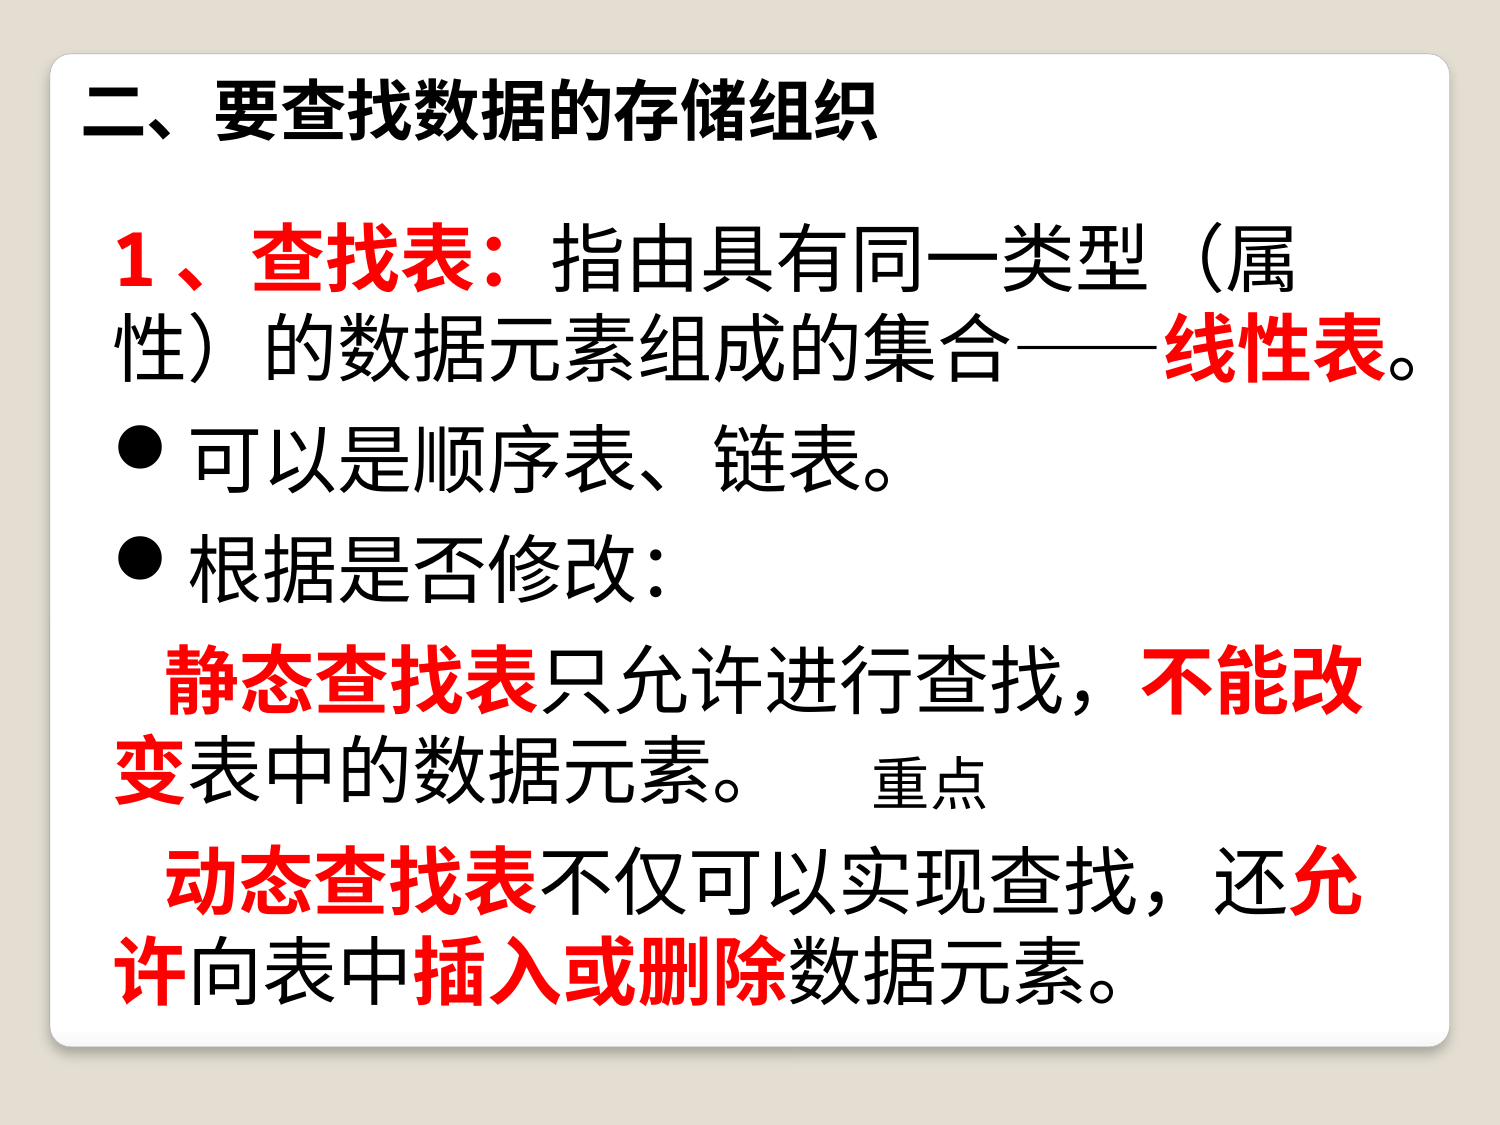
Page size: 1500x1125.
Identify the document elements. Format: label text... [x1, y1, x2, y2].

title 二、要查找数据的存储组织 [64, 58, 1247, 159]
text_box 重点 [857, 739, 1004, 825]
list 1、查找表：指由具有同一类型（属性）的数据元素组成的集合——线性表。 可以是顺序表、链表。 根据是否修改： 静态查找表只允许进行查找，不能改变表中的数据元素。 动态查找表不仅可以实现查找，还允许向表中插入或删除数据元素。 [82, 196, 1425, 1055]
